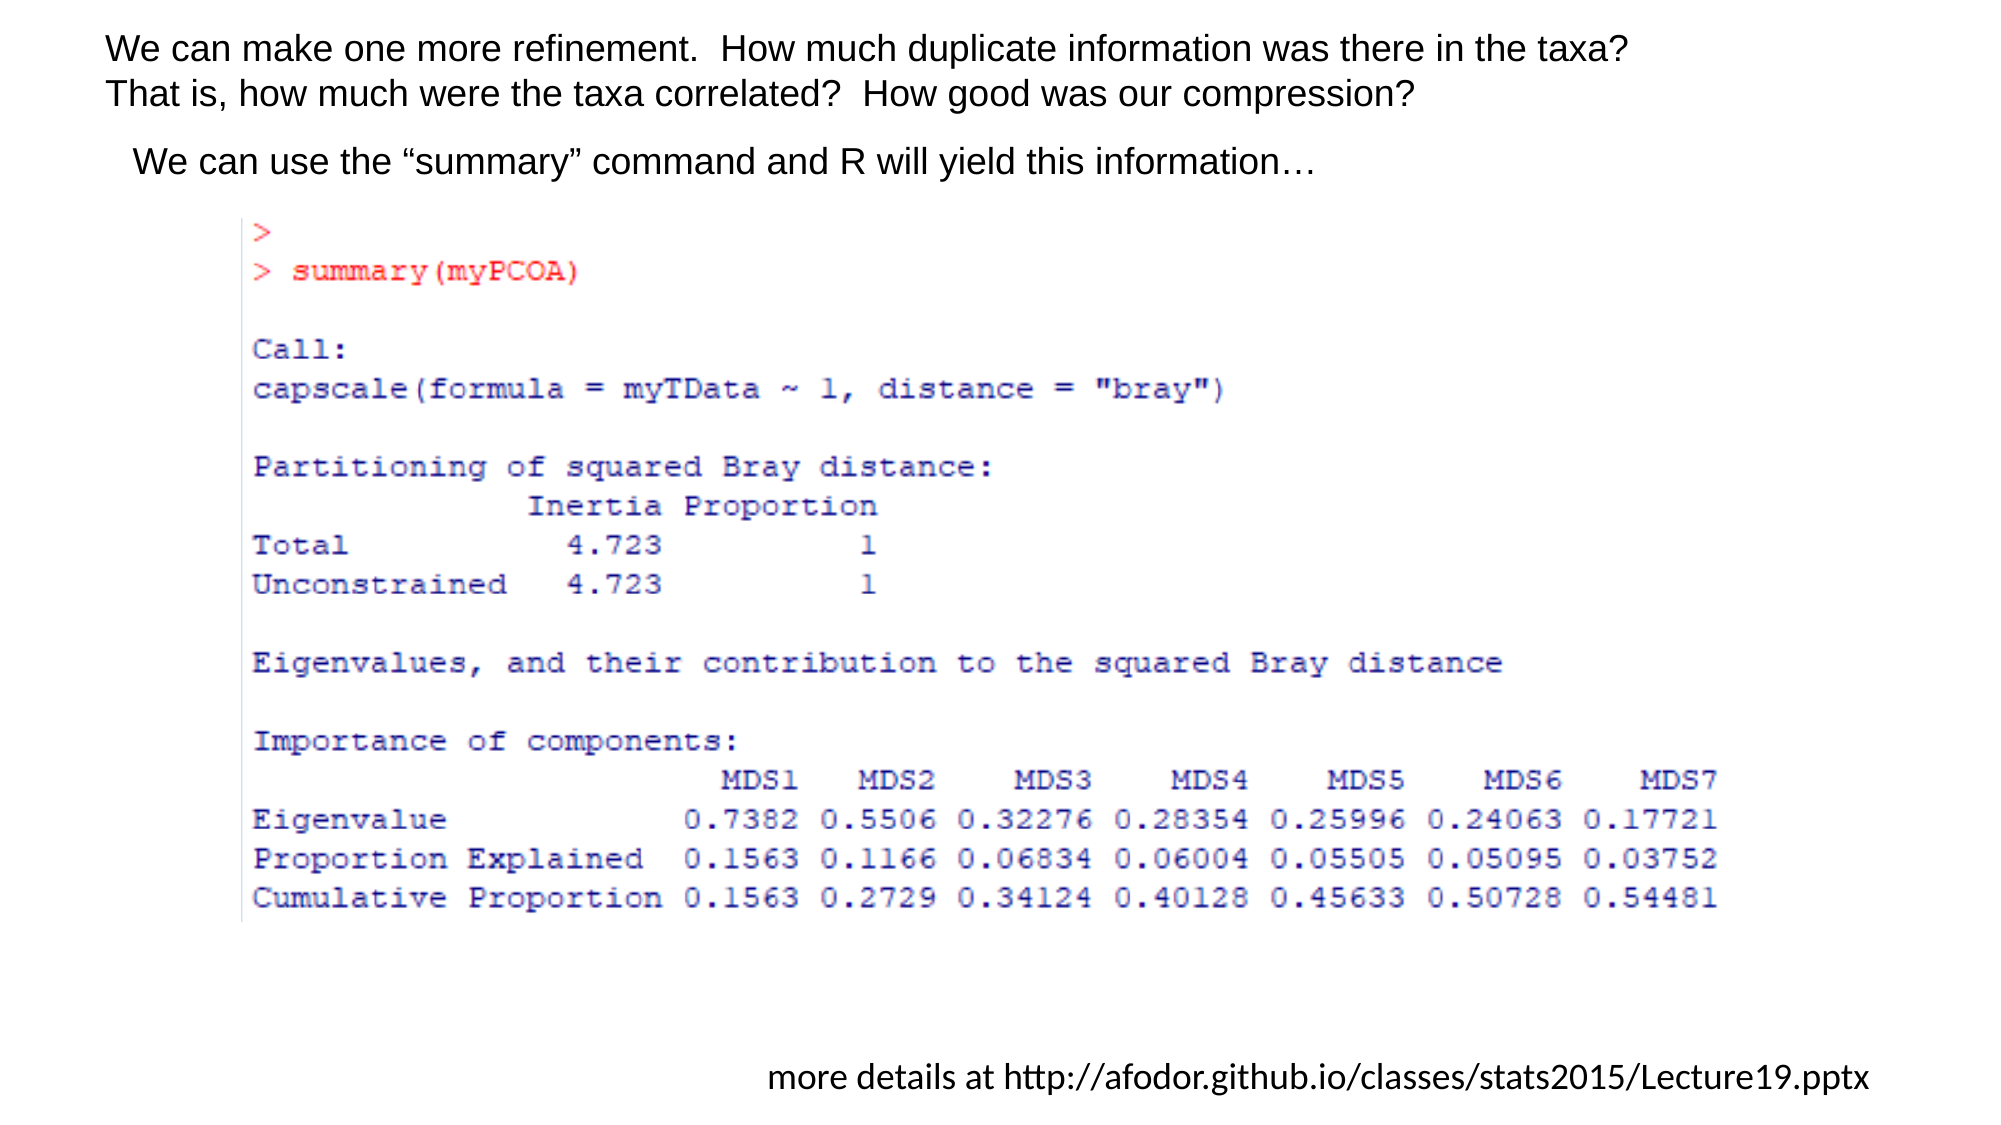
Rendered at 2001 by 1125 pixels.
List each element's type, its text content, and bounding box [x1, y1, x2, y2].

text_box We can make one more refinement. How much duplicate information was there in the taxa? That is, how much were the taxa correlated? How good was our compression? [90, 17, 1645, 122]
picture [241, 218, 1796, 922]
text_box more details at http://afodor.github.io/classes/stats2015/Lecture19.pptx [752, 1044, 1886, 1105]
text_box We can use the “summary” command and R will yield this information… [117, 129, 1333, 190]
